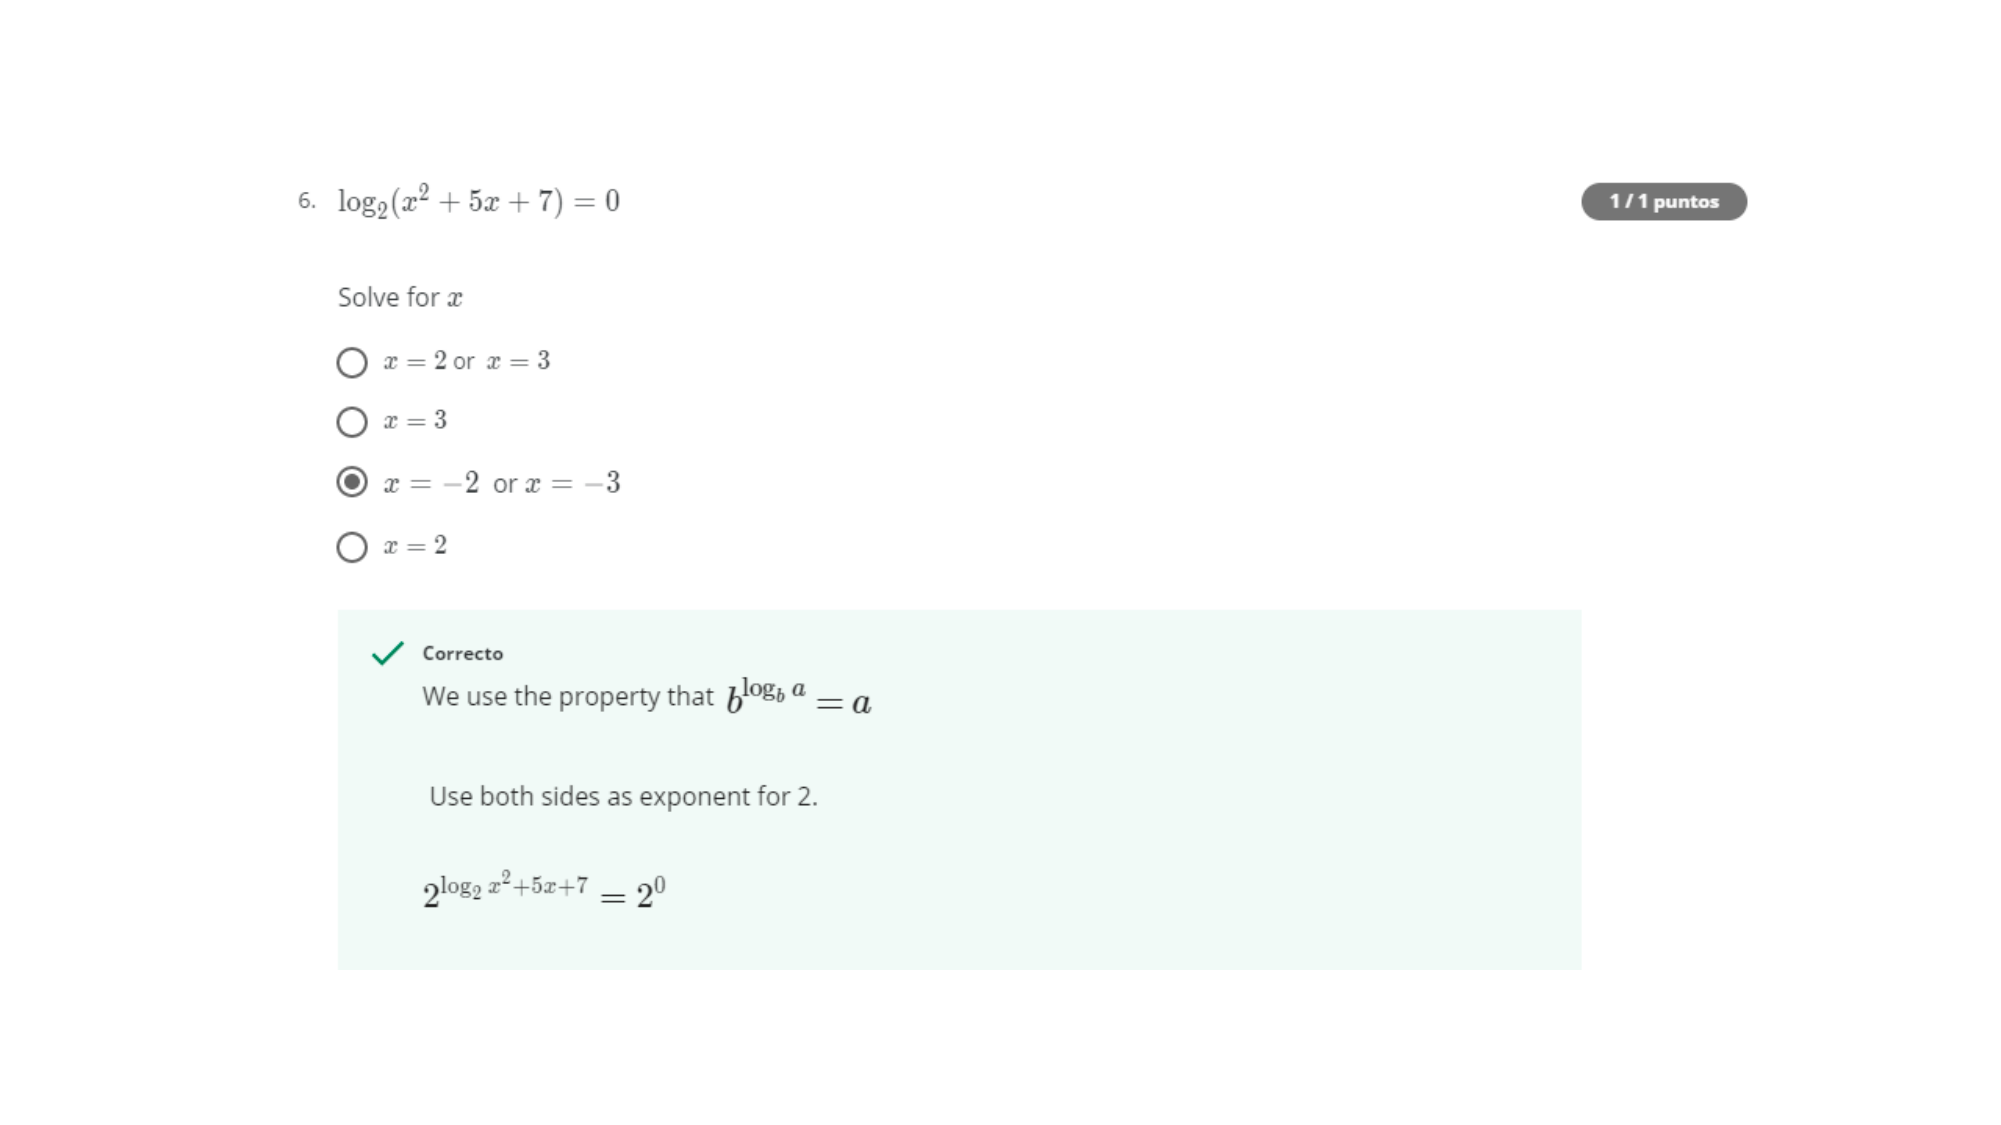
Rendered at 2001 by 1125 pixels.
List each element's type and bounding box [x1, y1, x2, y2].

picture [221, 155, 1779, 970]
